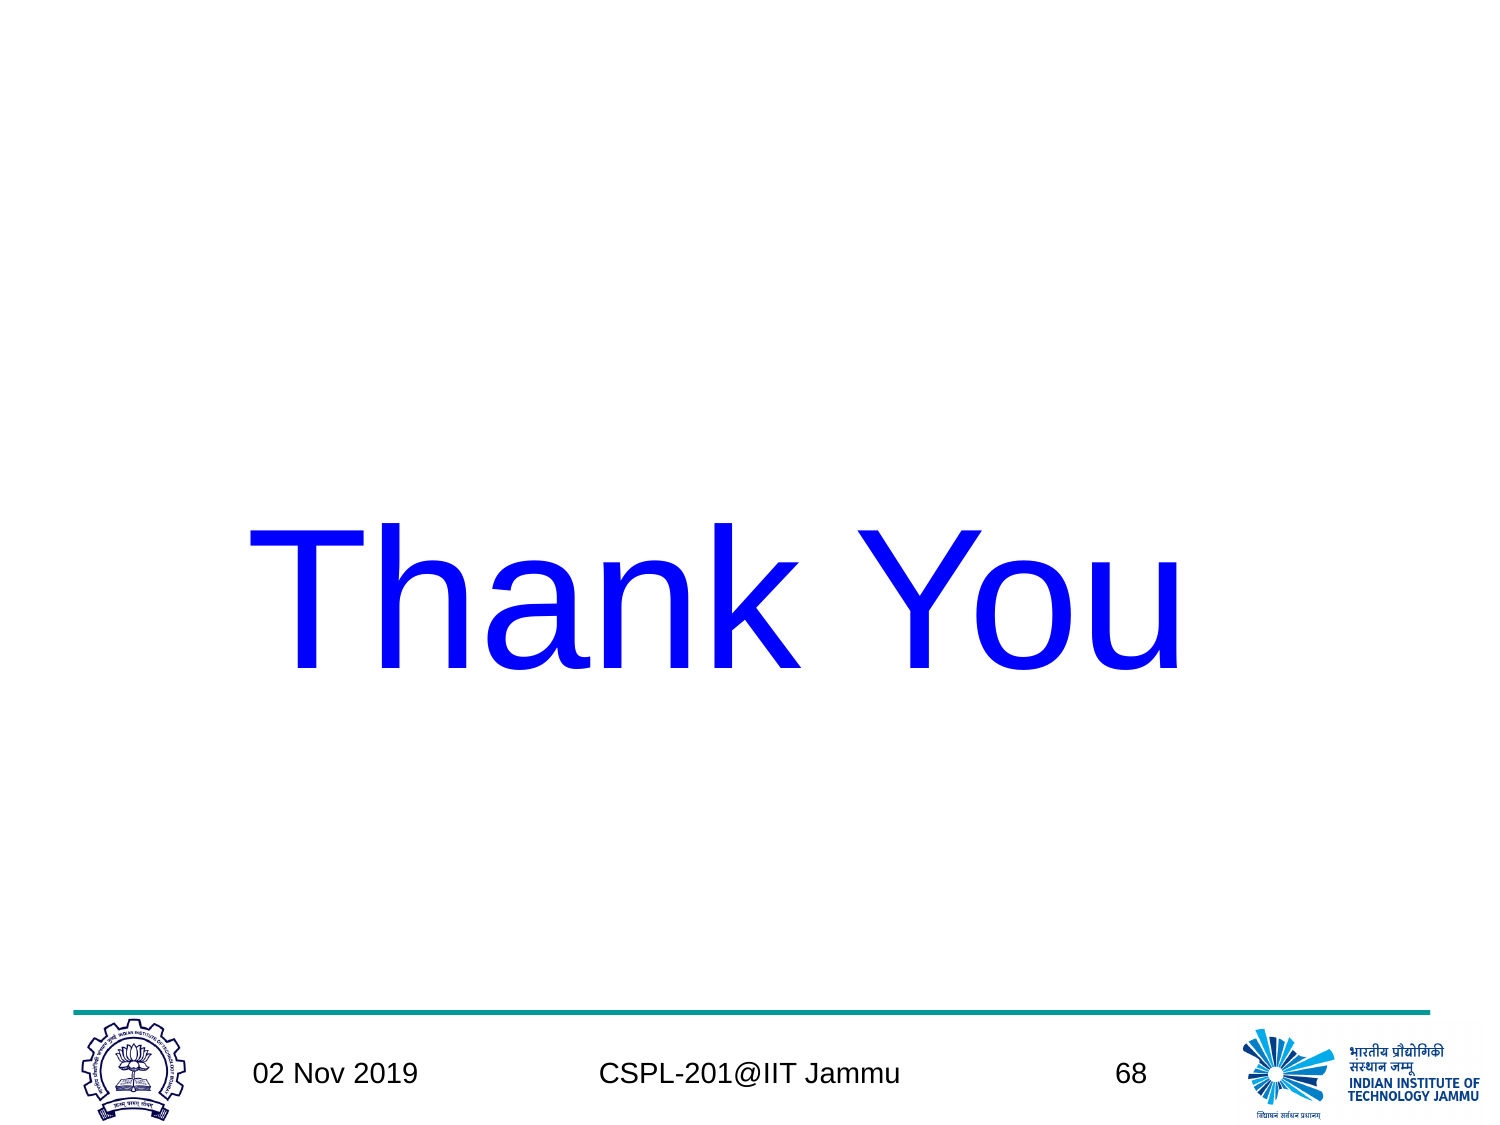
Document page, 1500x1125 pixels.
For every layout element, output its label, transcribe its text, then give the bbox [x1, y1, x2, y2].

slide_number 68 [1037, 1046, 1225, 1125]
footer CSPL-201@IIT Jammu [512, 1046, 988, 1125]
picture [75, 1016, 188, 1125]
picture [1237, 1019, 1483, 1125]
title Thank You [81, 497, 1357, 679]
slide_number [237, 1046, 450, 1125]
